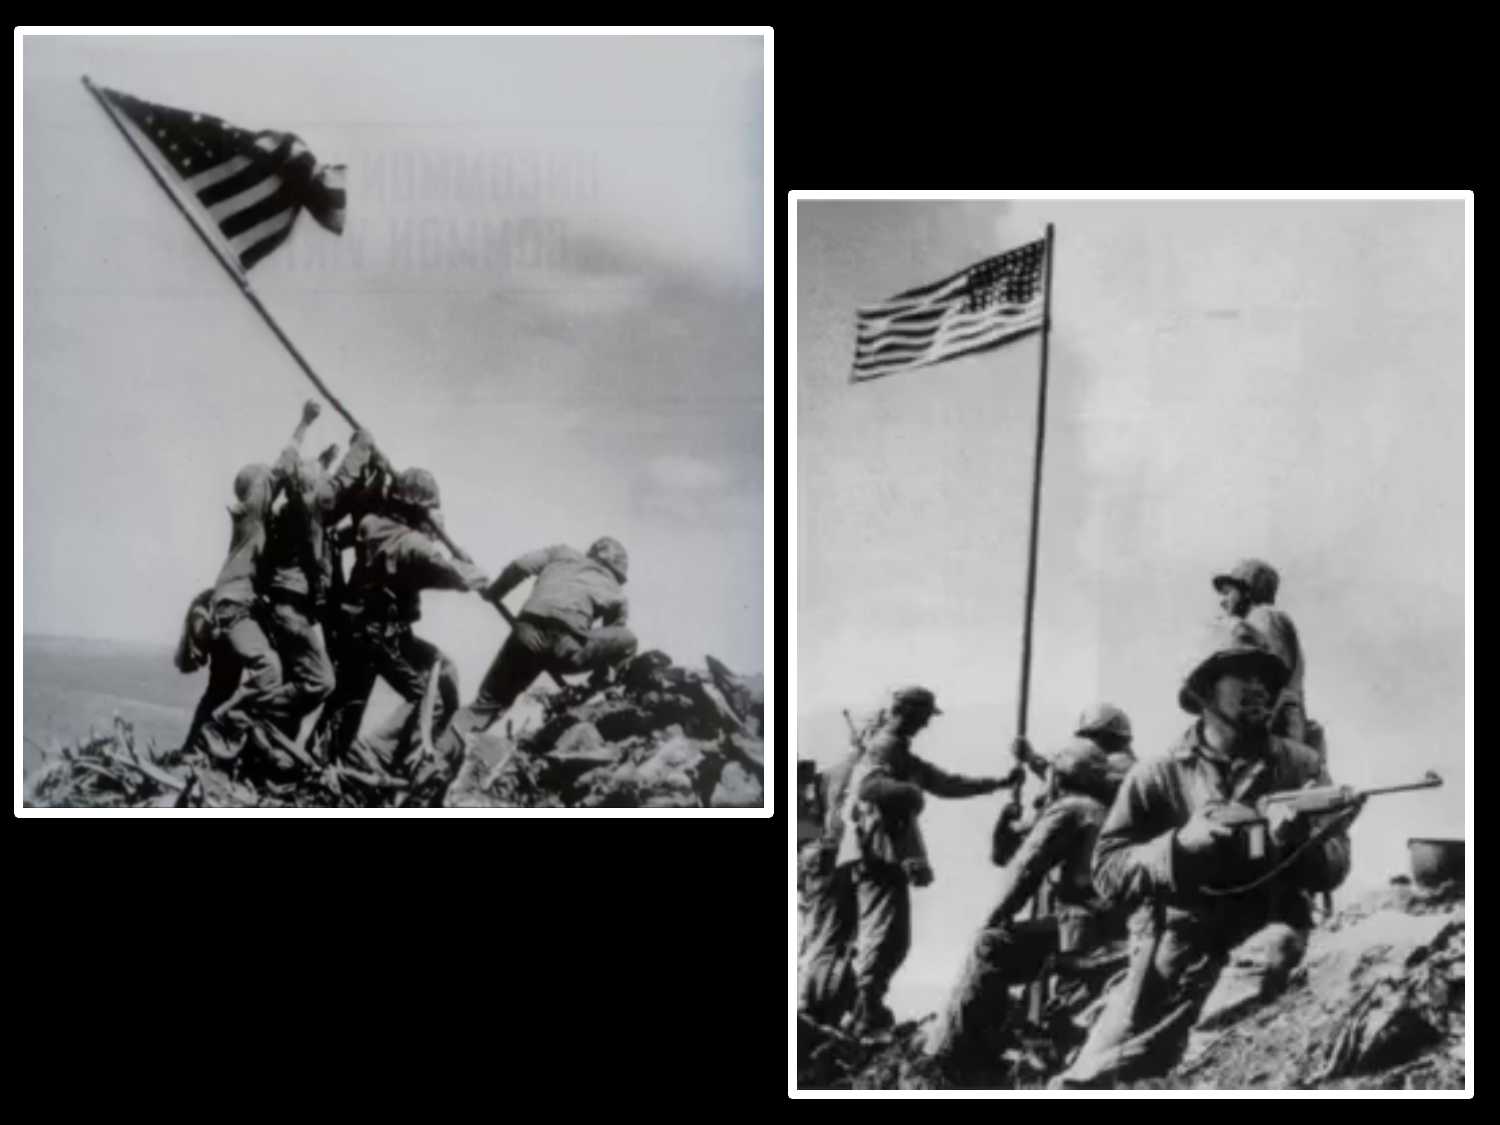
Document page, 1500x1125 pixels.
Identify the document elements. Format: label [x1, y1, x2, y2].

picture [796, 198, 1466, 1091]
picture [23, 34, 765, 809]
